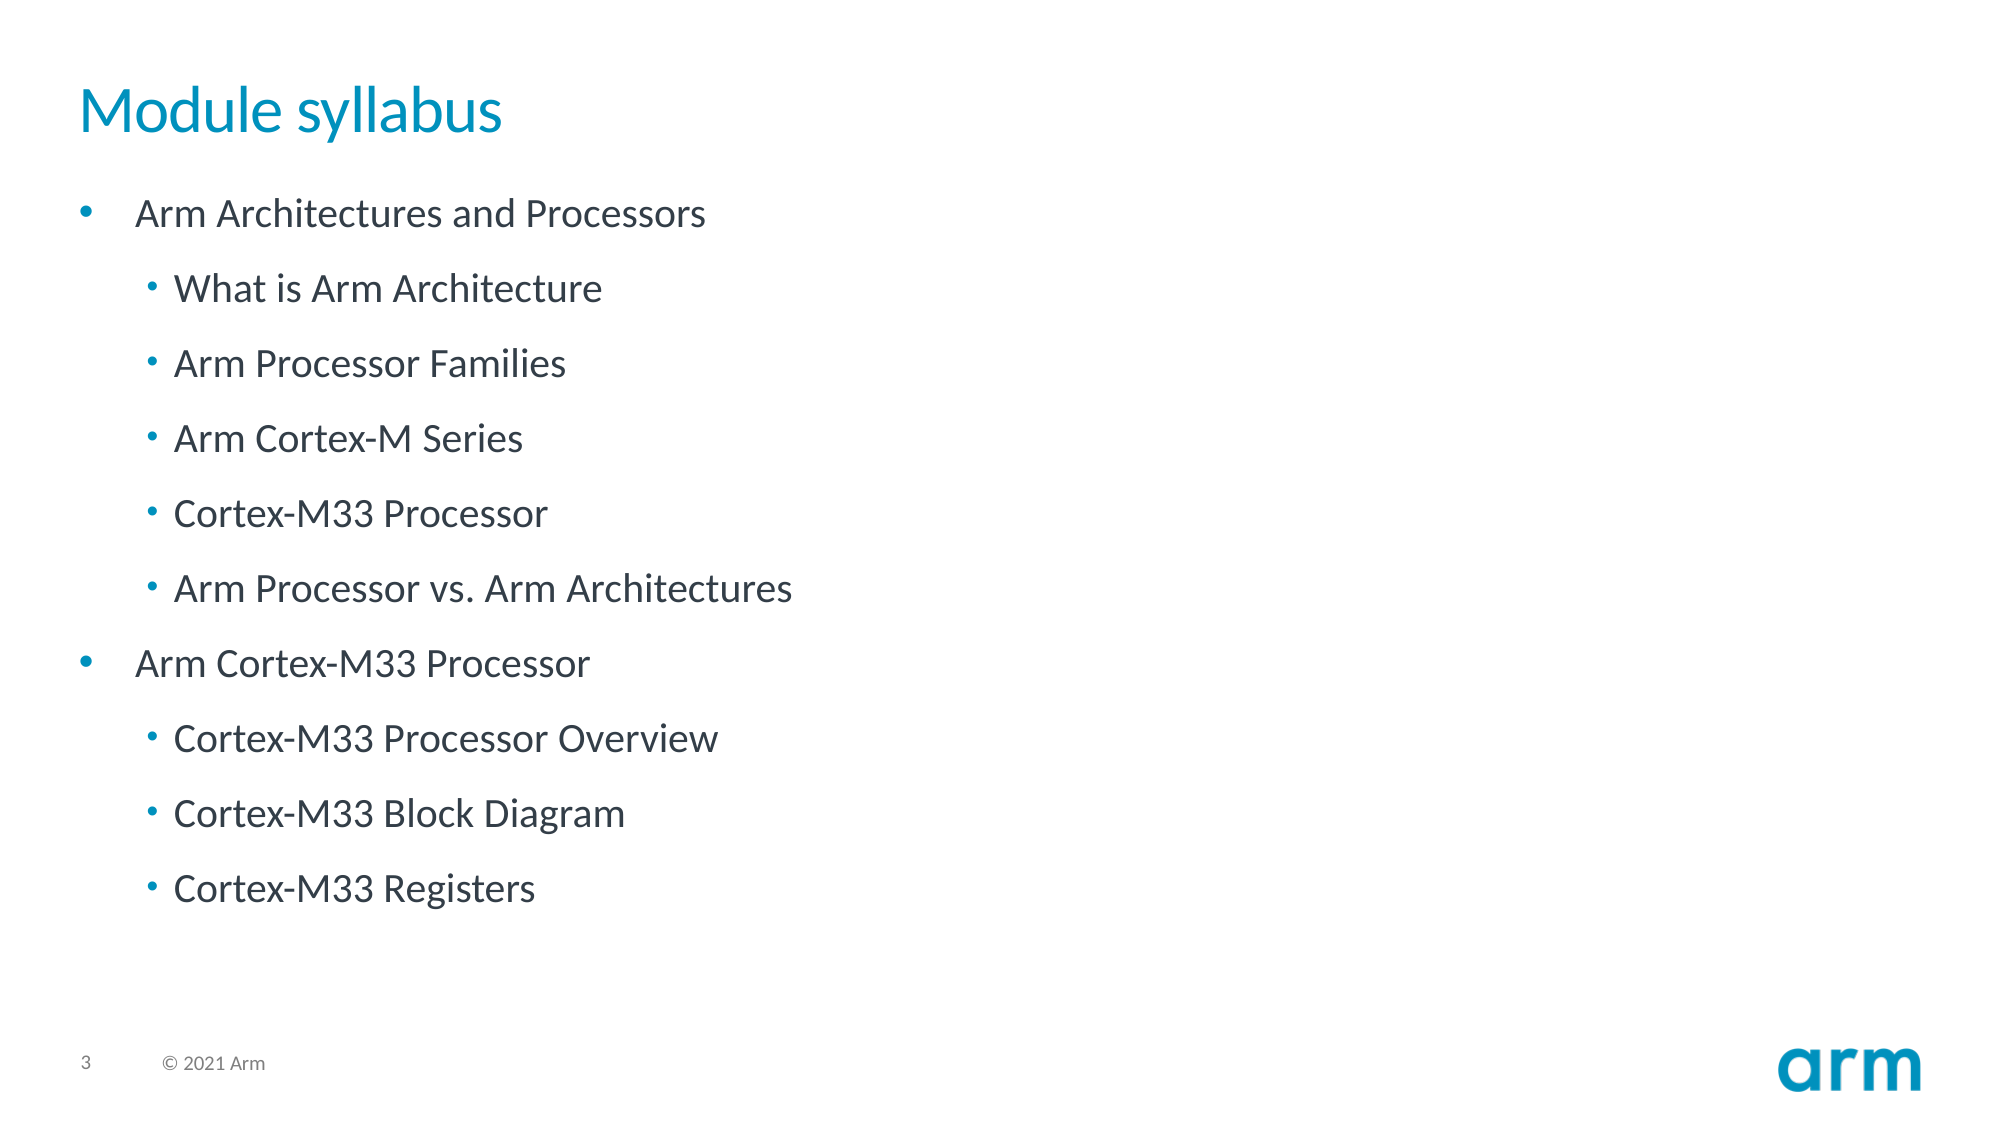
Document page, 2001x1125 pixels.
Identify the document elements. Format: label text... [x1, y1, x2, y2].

title Module syllabus [78, 78, 1922, 185]
picture [1777, 1047, 1922, 1093]
list Arm Architectures and Processors What is Arm Architecture Arm Processor Families Arm Cortex-M Series Cortex-M33 Processor Arm Processor vs. Arm Architectures Arm Cortex-M33 Processor Cortex-M33 Processor Overview Cortex-M33 Block Diagram Cortex-M33 Registers [78, 185, 1923, 1002]
